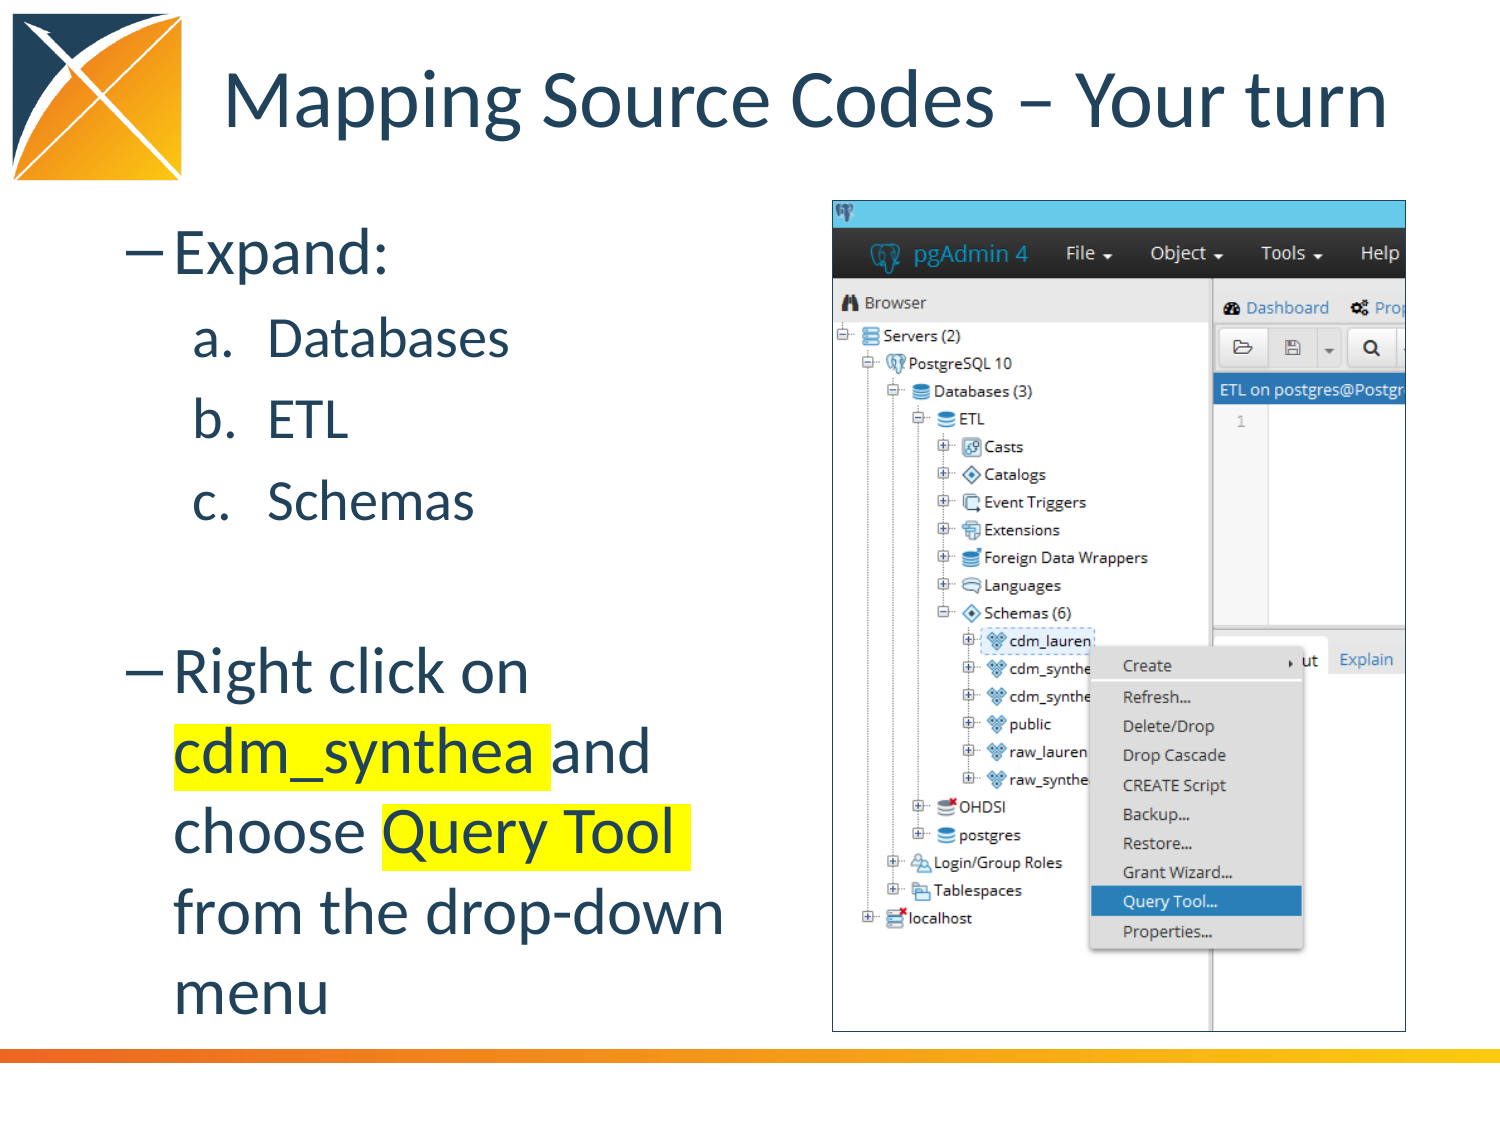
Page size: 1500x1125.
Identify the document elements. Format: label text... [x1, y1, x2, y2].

picture [832, 199, 1407, 1032]
picture [0, 0, 206, 200]
text_box Expand: Databases ETL Schemas Right click on cdm_synthea and choose Query Tool from the drop-down menu [36, 199, 1425, 1073]
title Mapping Source Codes – Your turn [187, 24, 1425, 163]
